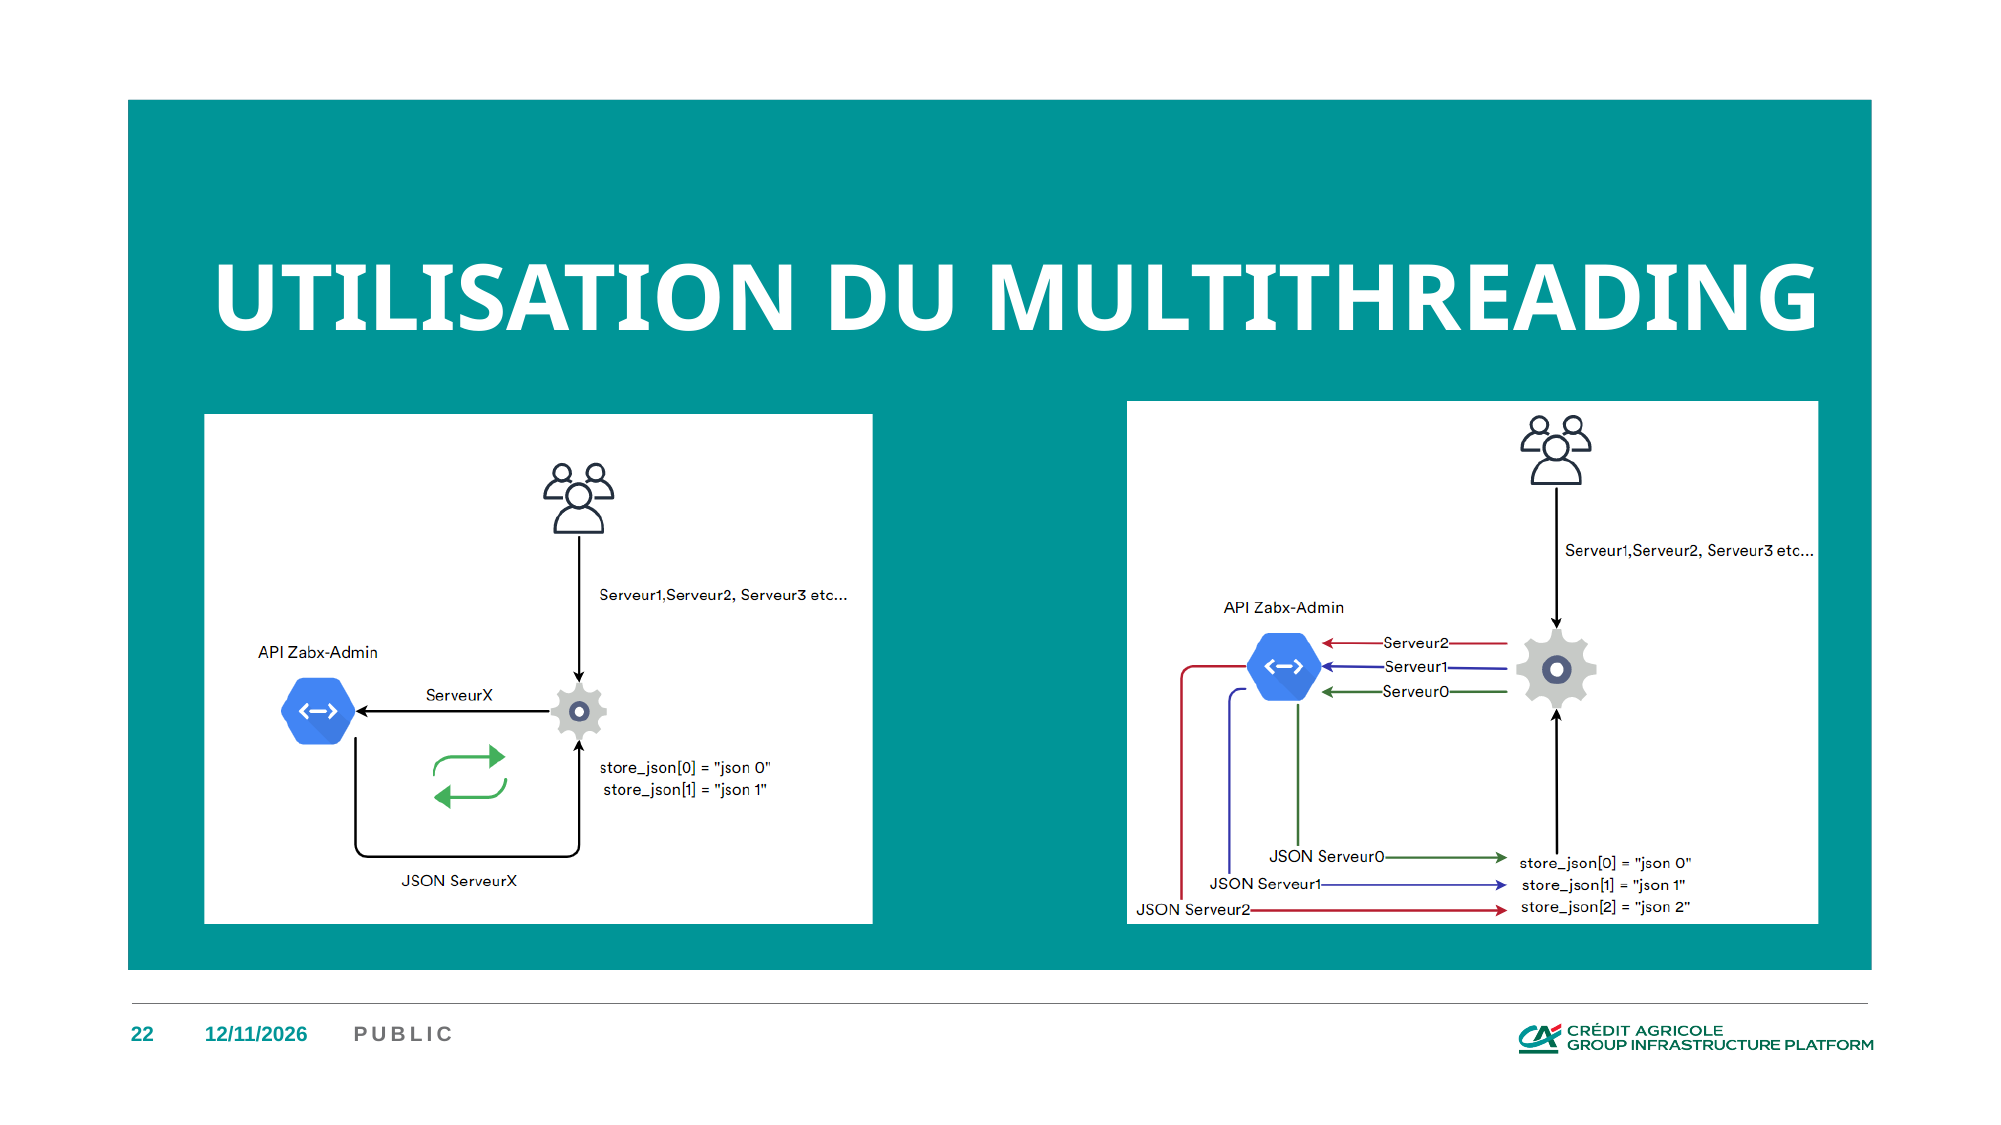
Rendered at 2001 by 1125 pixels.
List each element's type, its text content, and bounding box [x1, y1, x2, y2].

picture [1491, 998, 1901, 1081]
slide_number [205, 1012, 323, 1055]
picture [204, 414, 873, 924]
title Utilisation du multithreading [174, 117, 1860, 357]
slide_number 22 [115, 1012, 205, 1055]
picture [1127, 401, 1819, 924]
